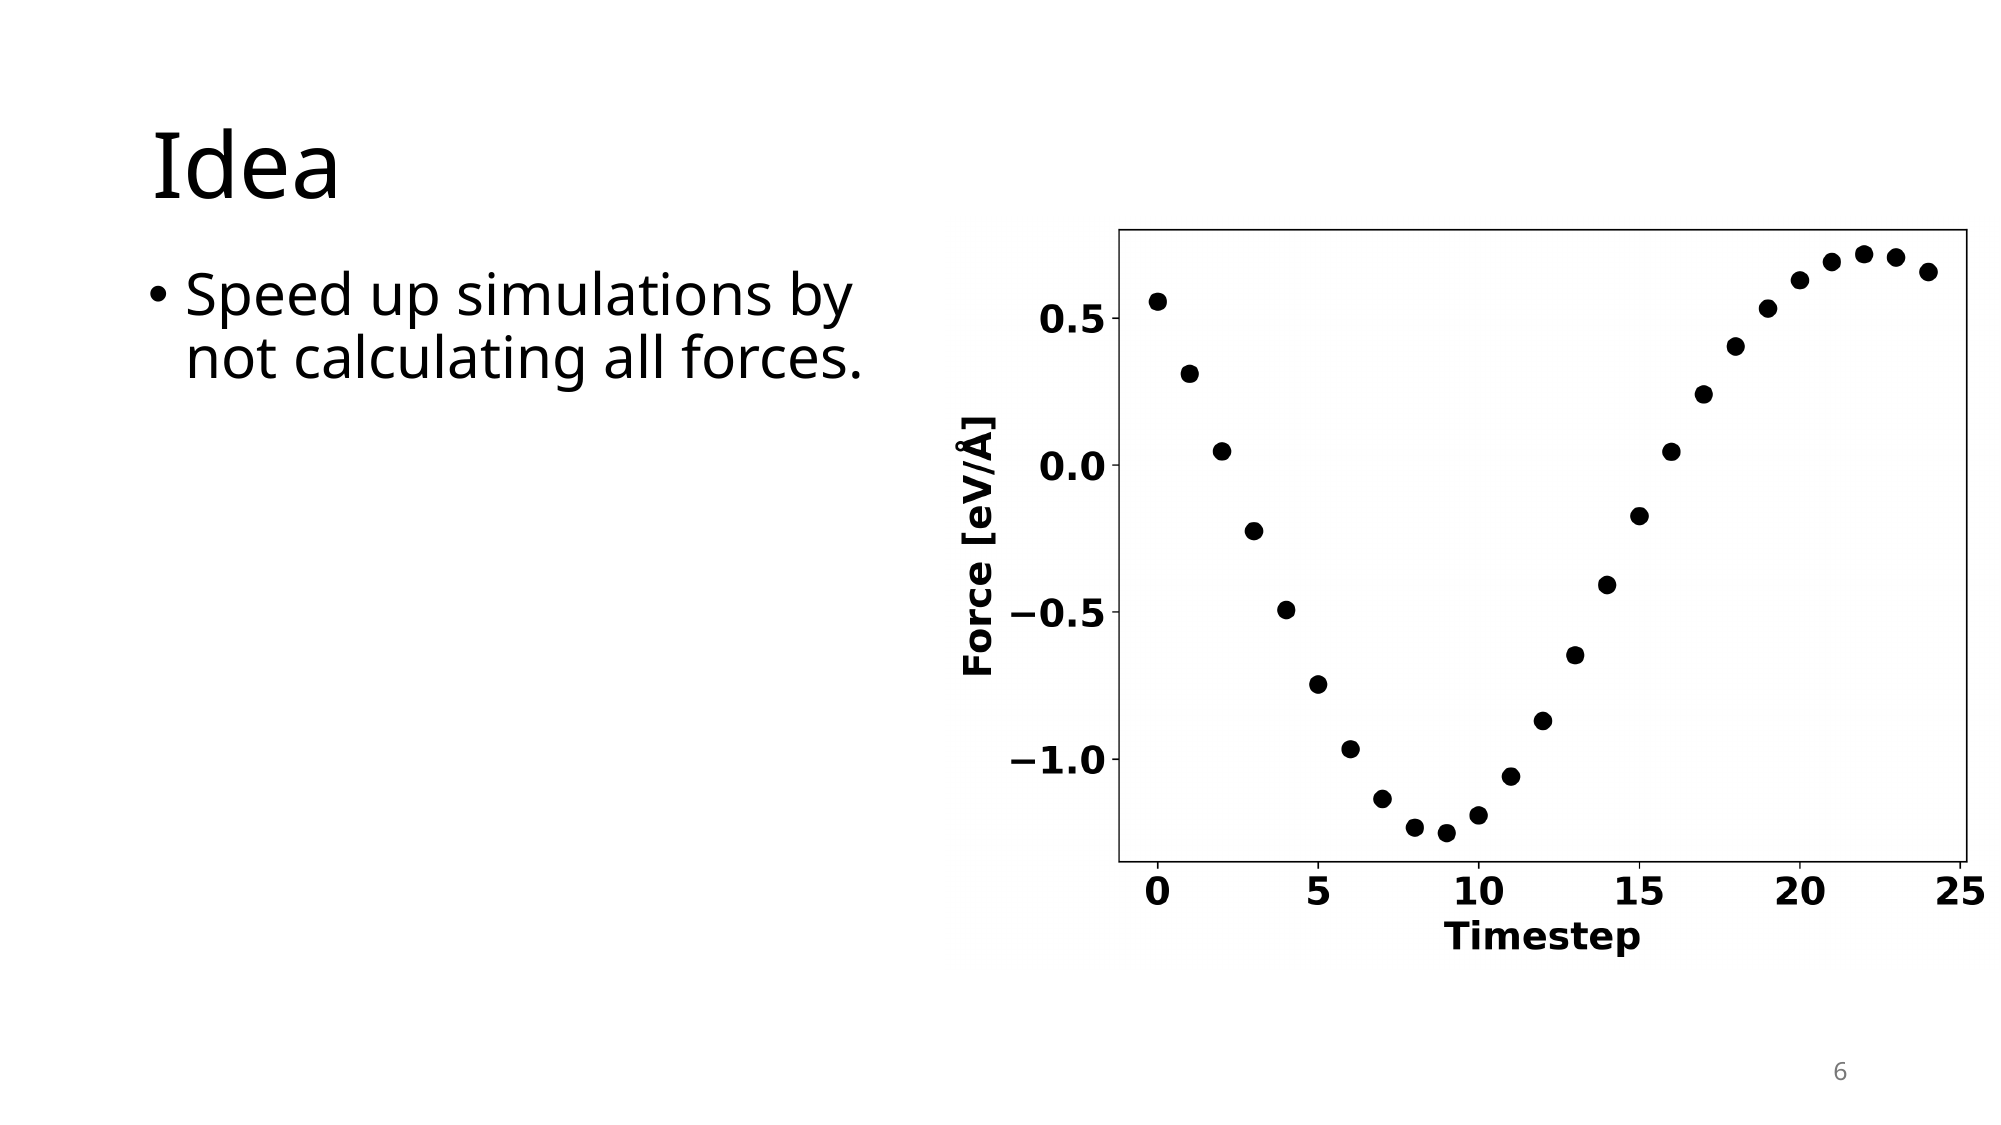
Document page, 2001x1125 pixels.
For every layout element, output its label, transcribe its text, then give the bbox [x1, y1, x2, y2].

slide_number 6 [1412, 1042, 1863, 1103]
list Speed up simulations by not calculating all forces. [133, 257, 957, 1097]
picture [944, 216, 2000, 971]
title Idea [137, 59, 1863, 257]
